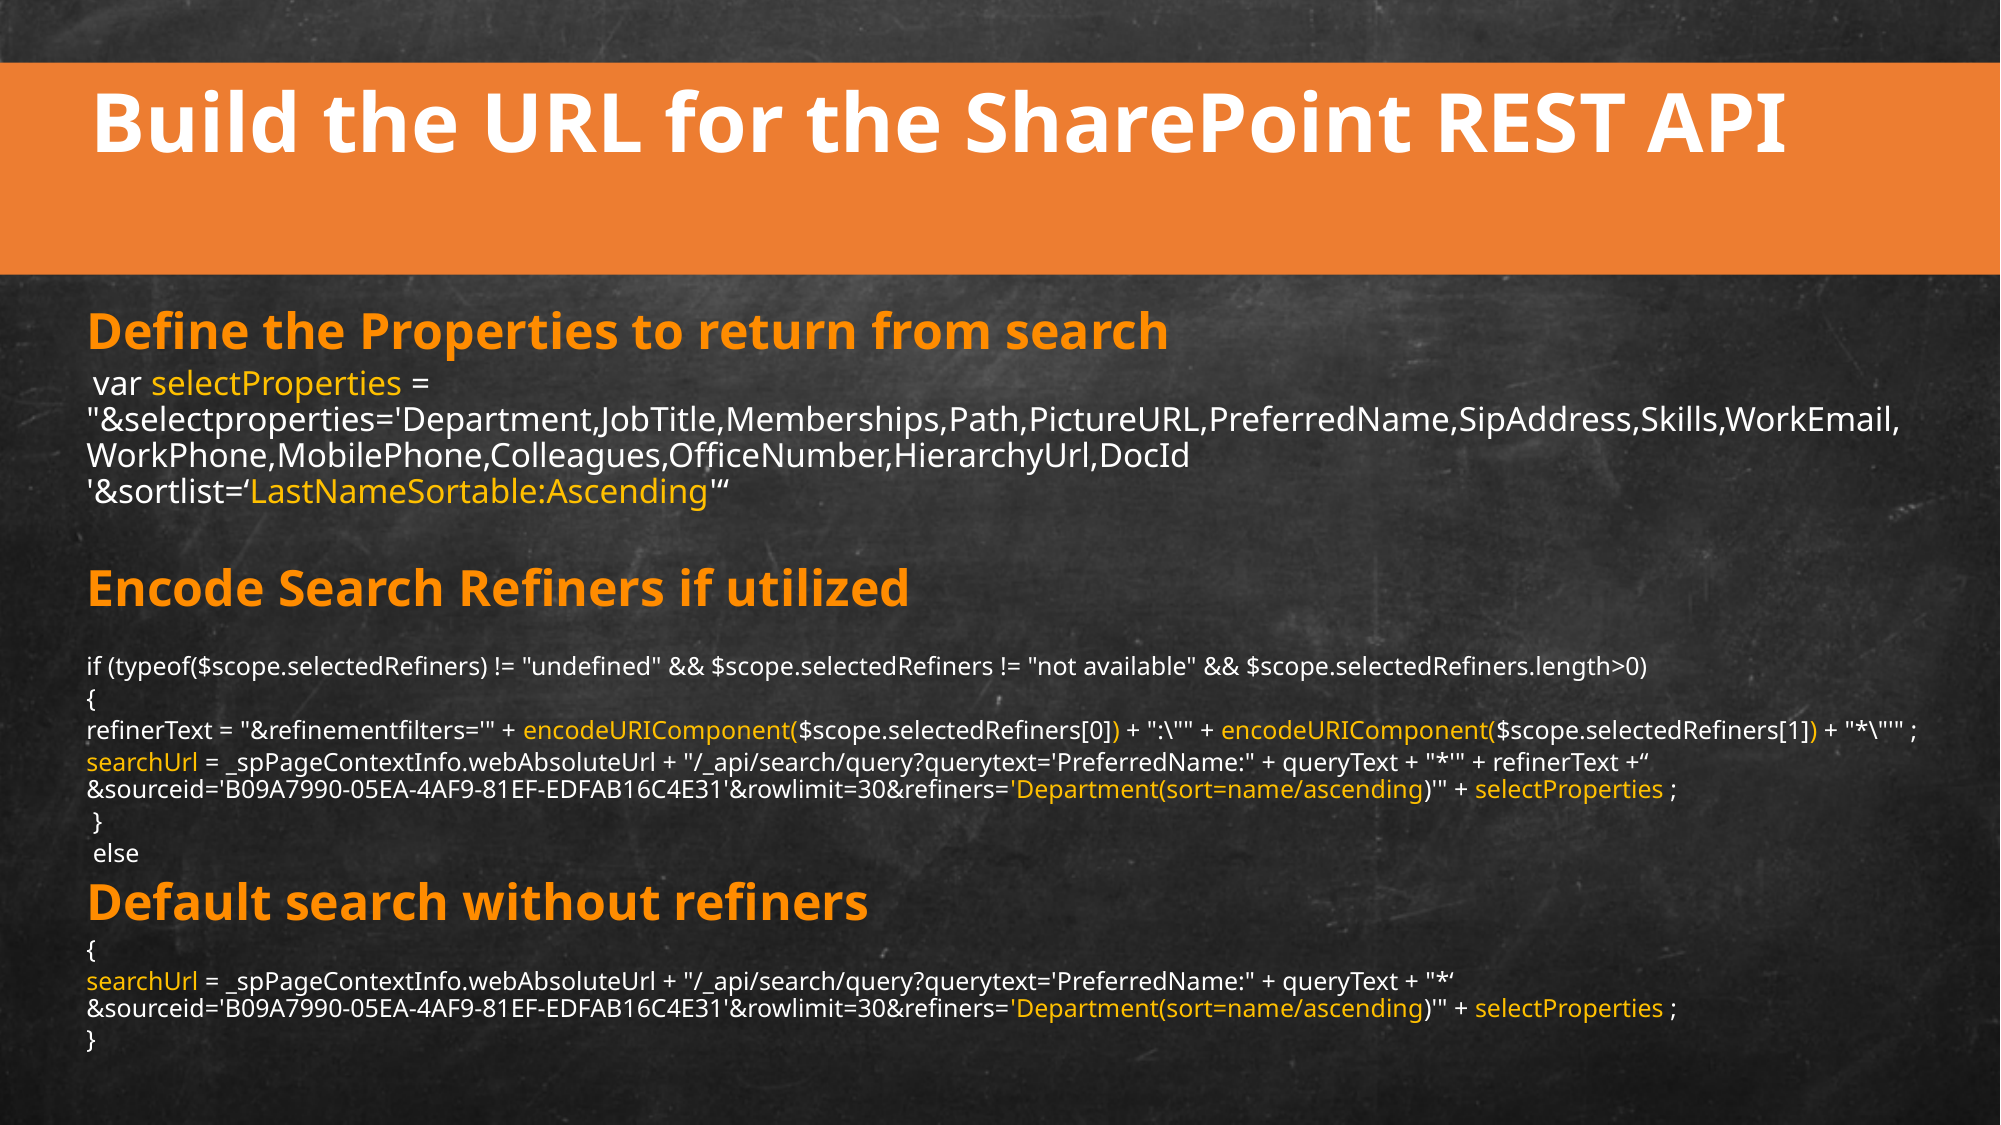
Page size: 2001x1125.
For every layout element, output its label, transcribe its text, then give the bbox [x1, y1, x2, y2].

list Build the URL for the SharePoint REST API [75, 73, 1826, 201]
picture [0, 275, 2000, 1125]
text_box Define the Properties to return from search var selectProperties = "&selectproperties='Department,JobTitle,Memberships,Path,PictureURL,PreferredName,SipAddress,Skills,WorkEmail, WorkPhone,MobilePhone,Colleagues,OfficeNumber,HierarchyUrl,DocId '&sortlist=‘LastNameSortable:Ascending'“ Encode Search Refiners if utilized if (typeof($scope.selectedRefiners) != "undefined" && $scope.selectedRefiners != "not available" && $scope.selectedRefiners.length>0) { refinerText = "&refinementfilters='" + encodeURIComponent($scope.selectedRefiners[0]) + ":\"" + encodeURIComponent($scope.selectedRefiners[1]) + "*\"'" ; searchUrl = _spPageContextInfo.webAbsoluteUrl + "/_api/search/query?querytext='PreferredName:" + queryText + "*'" + refinerText +“ &sourceid='B09A7990-05EA-4AF9-81EF-EDFAB16C4E31'&rowlimit=30&refiners='Department(sort=name/ascending)'" + selectProperties ; } else Default search without refiners { searchUrl = _spPageContextInfo.webAbsoluteUrl + "/_api/search/query?querytext='PreferredName:" + queryText + "*‘ &sourceid='B09A7990-05EA-4AF9-81EF-EDFAB16C4E31'&rowlimit=30&refiners='Department(sort=name/ascending)'" + selectProperties ; } [62, 291, 1974, 1070]
picture [0, 0, 2000, 62]
